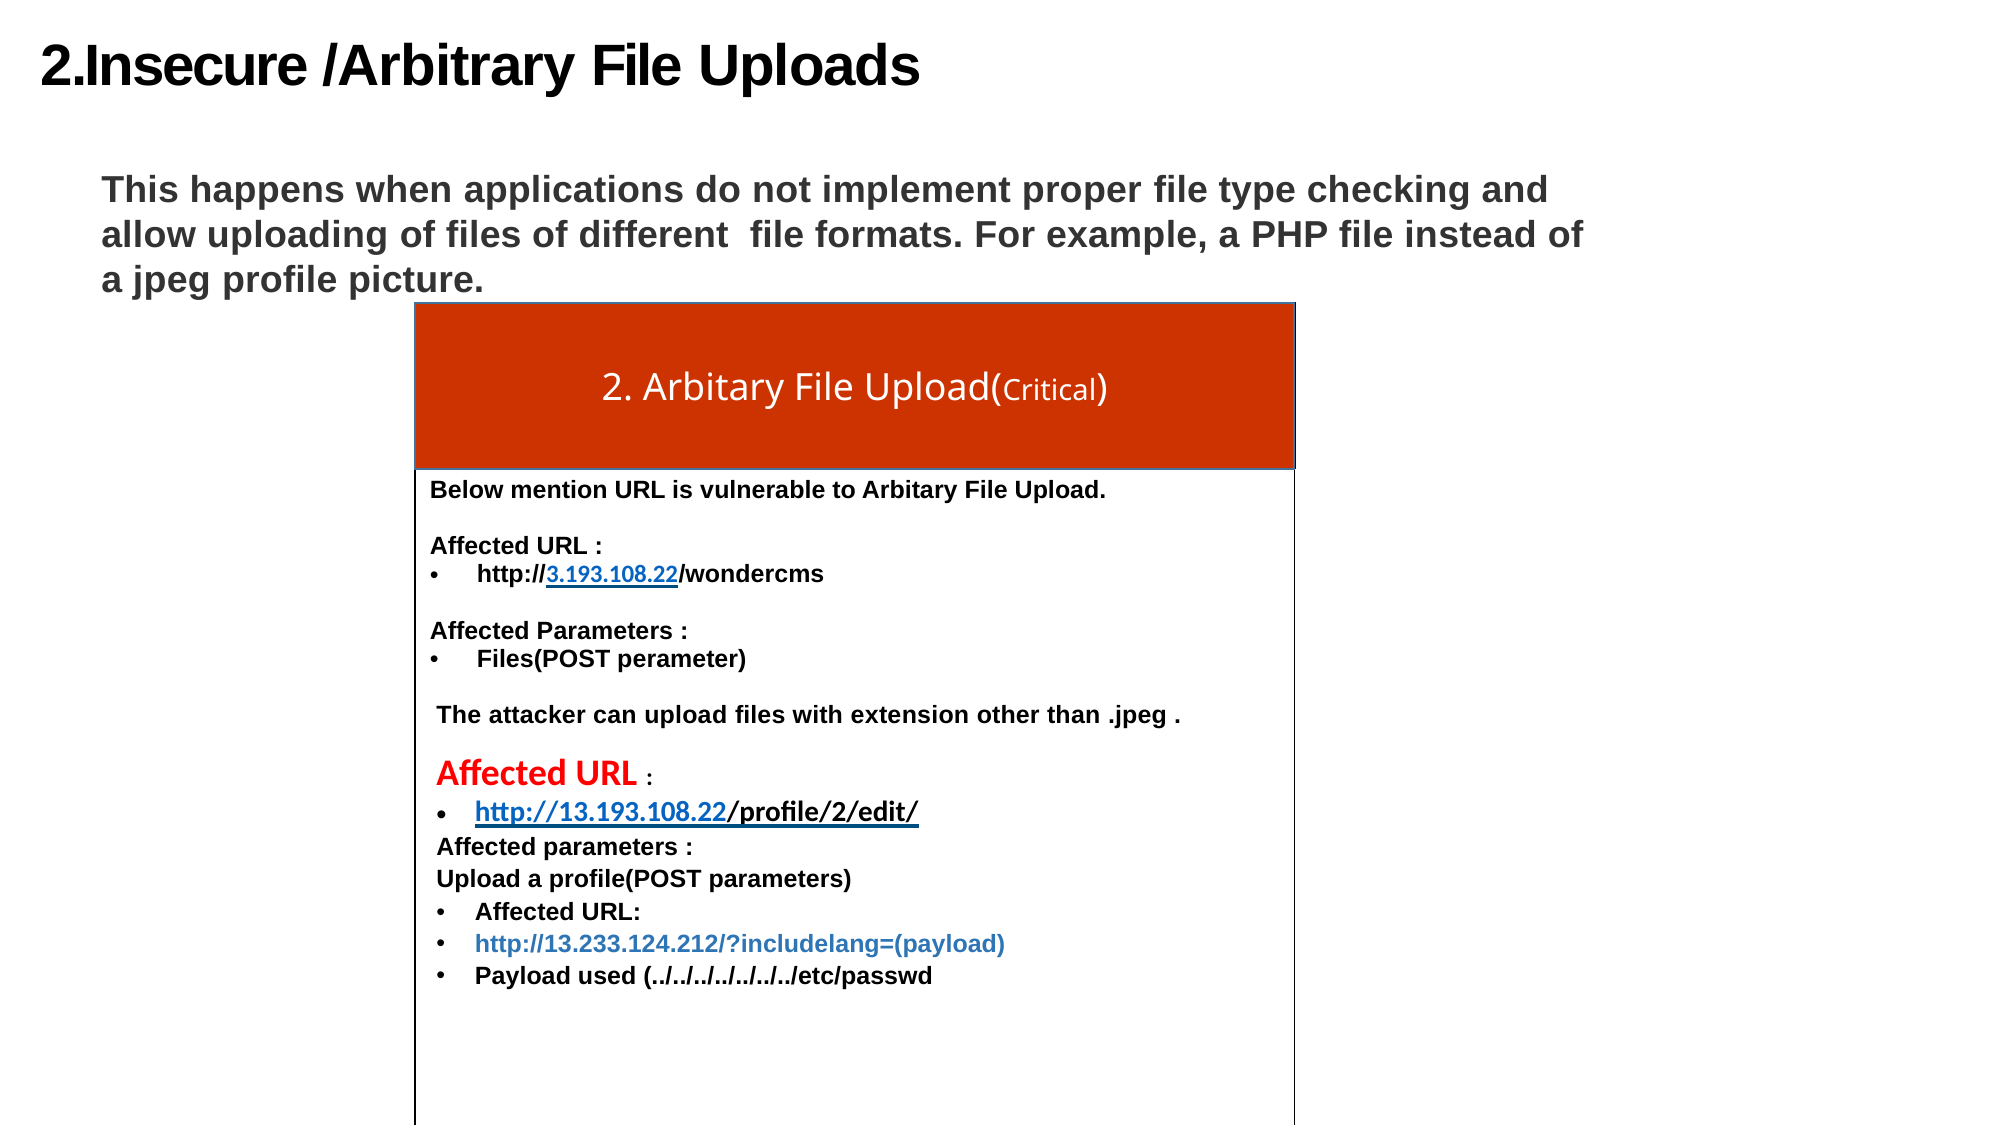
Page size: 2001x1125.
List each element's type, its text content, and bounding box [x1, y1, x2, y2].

text_box This happens when applications do not implement proper file type checking and allow uploading of files of different file formats. For example, a PHP file instead of a jpeg profile picture. [86, 157, 1624, 352]
text_box 2. Arbitary File Upload(Critical) [414, 302, 1295, 470]
title 2.Insecure /Arbitrary File Uploads [38, 0, 1480, 156]
table_header Below mention URL is vulnerable to Arbitary File Upload. Affected URL : http://3.193.108.22/wondercms Affected Parameters : Files(POST perameter) The attacker can upload files with extension other than .jpeg . Affected URL : http://13.193.108.22/profile/2/edit/ Affected parameters : Upload a profile(POST parameters) Affected URL: http://13.233.124.212/?includelang=(payload) Payload used (../../../../../../../etc/passwd [416, 470, 1294, 1125]
